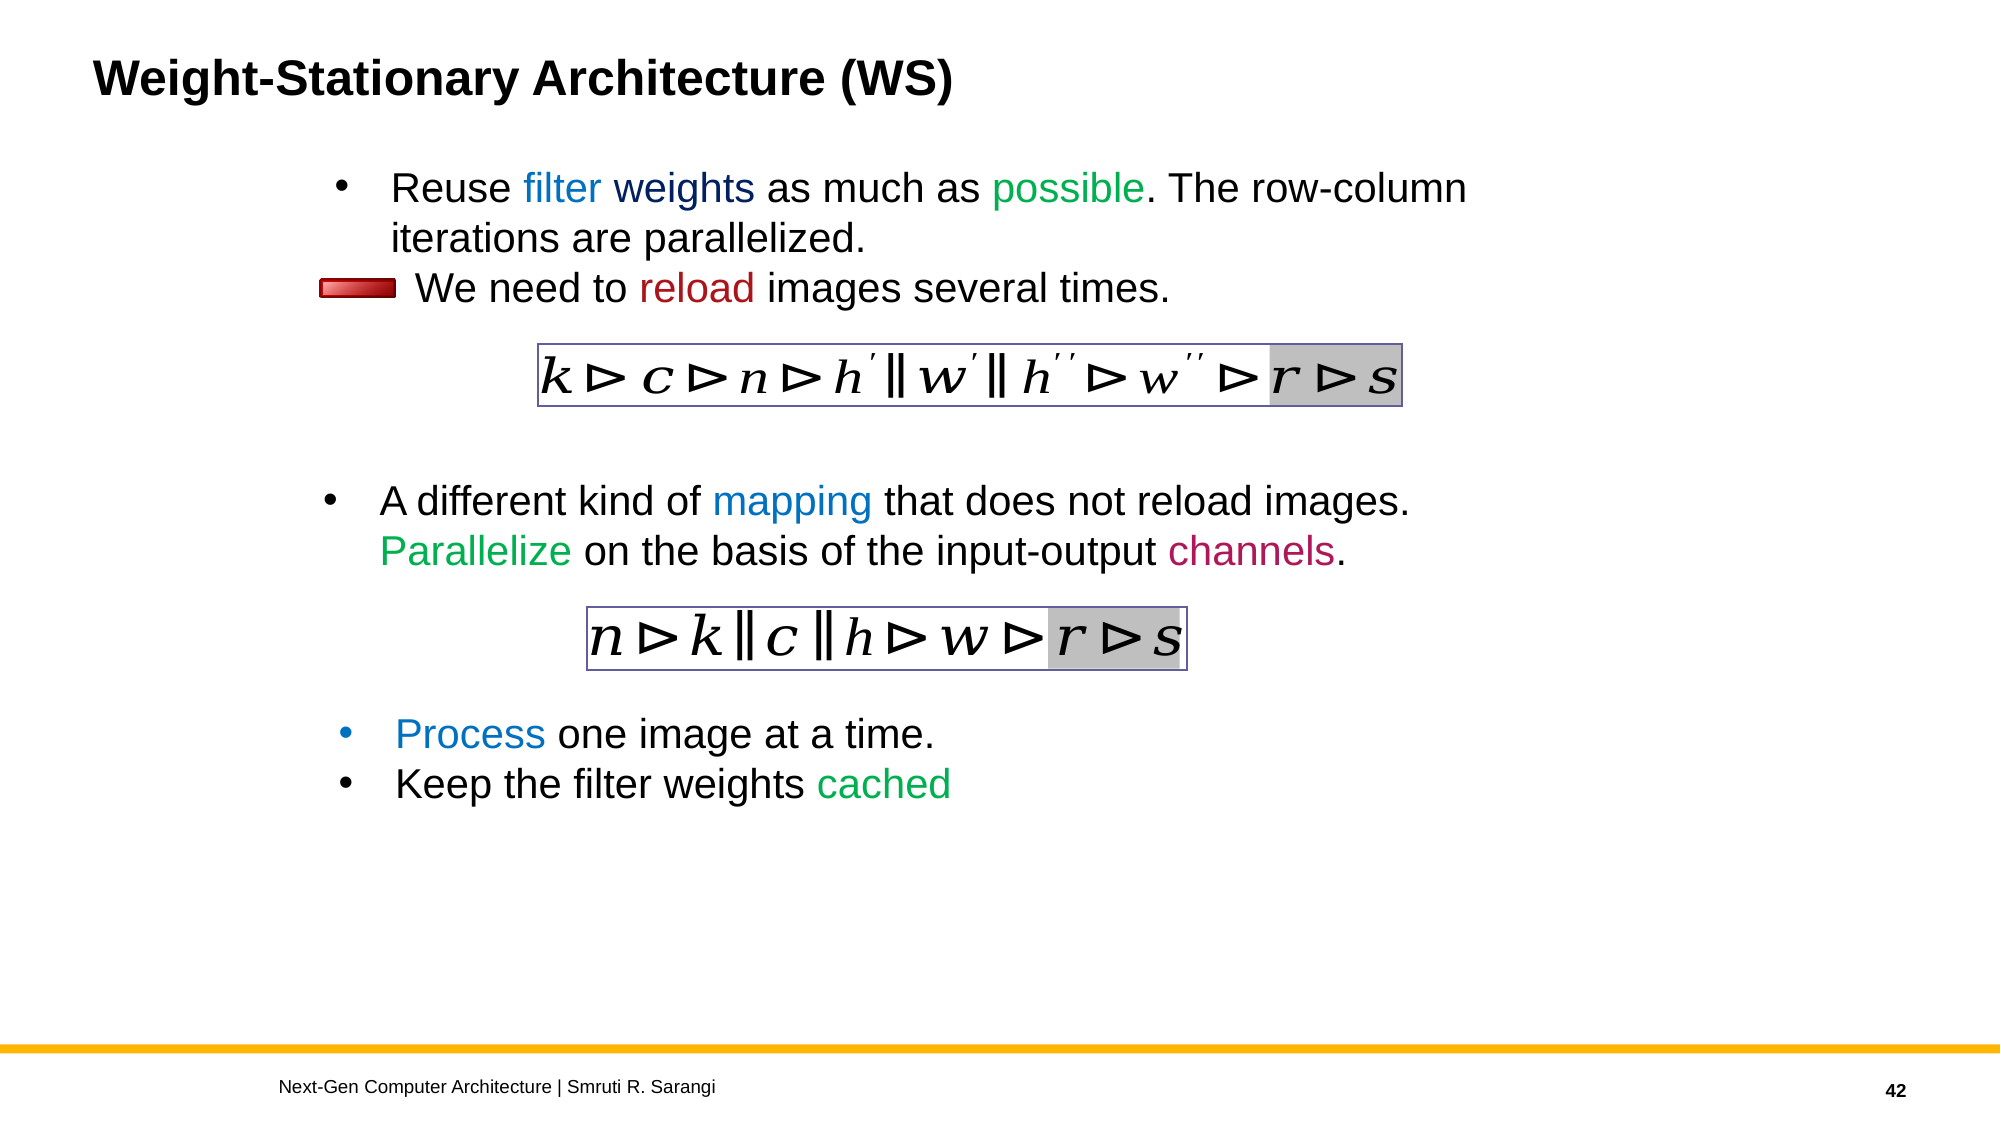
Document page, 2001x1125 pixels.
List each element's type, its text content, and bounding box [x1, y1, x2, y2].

text_box Process one image at a time. Keep the filter weights cached [323, 699, 1503, 815]
title Weight-Stationary Architecture (WS) [78, 45, 1578, 180]
picture [319, 278, 396, 298]
text_box A different kind of mapping that does not reload images. Parallelize on the basis of the input-output channels. [308, 466, 1487, 582]
text_box Reuse filter weights as much as possible. The row-column iterations are parallelized. We need to reload images several times. [319, 152, 1498, 318]
text_box [1047, 608, 1181, 669]
footer Next-Gen Computer Architecture | Smruti R. Sarangi [263, 1067, 1464, 1105]
slide_number 42 [1711, 1071, 1922, 1109]
text_box [1269, 345, 1401, 405]
